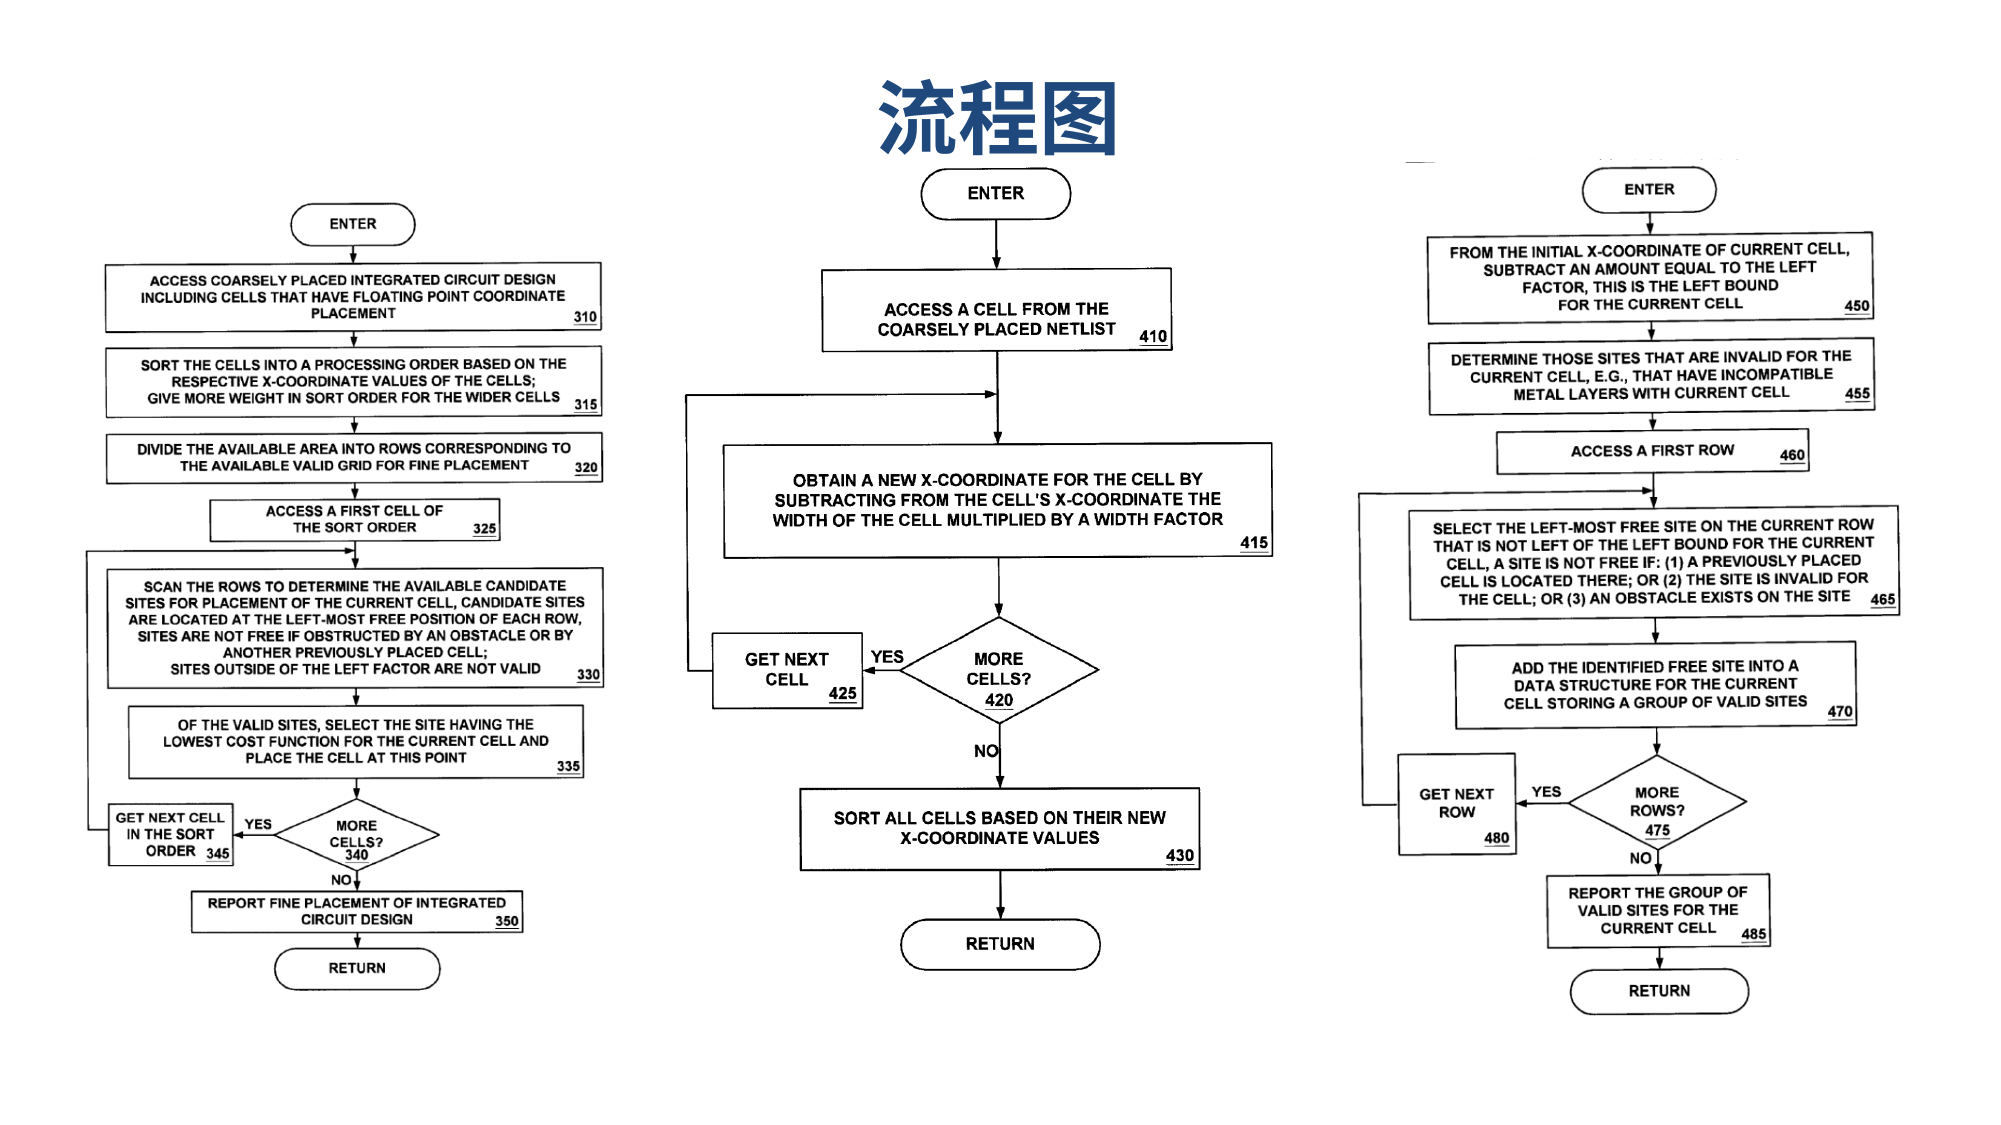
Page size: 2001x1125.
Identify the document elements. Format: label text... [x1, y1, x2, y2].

picture [607, 159, 1957, 1024]
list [22, 187, 602, 998]
title 流程图 [99, 20, 1898, 173]
